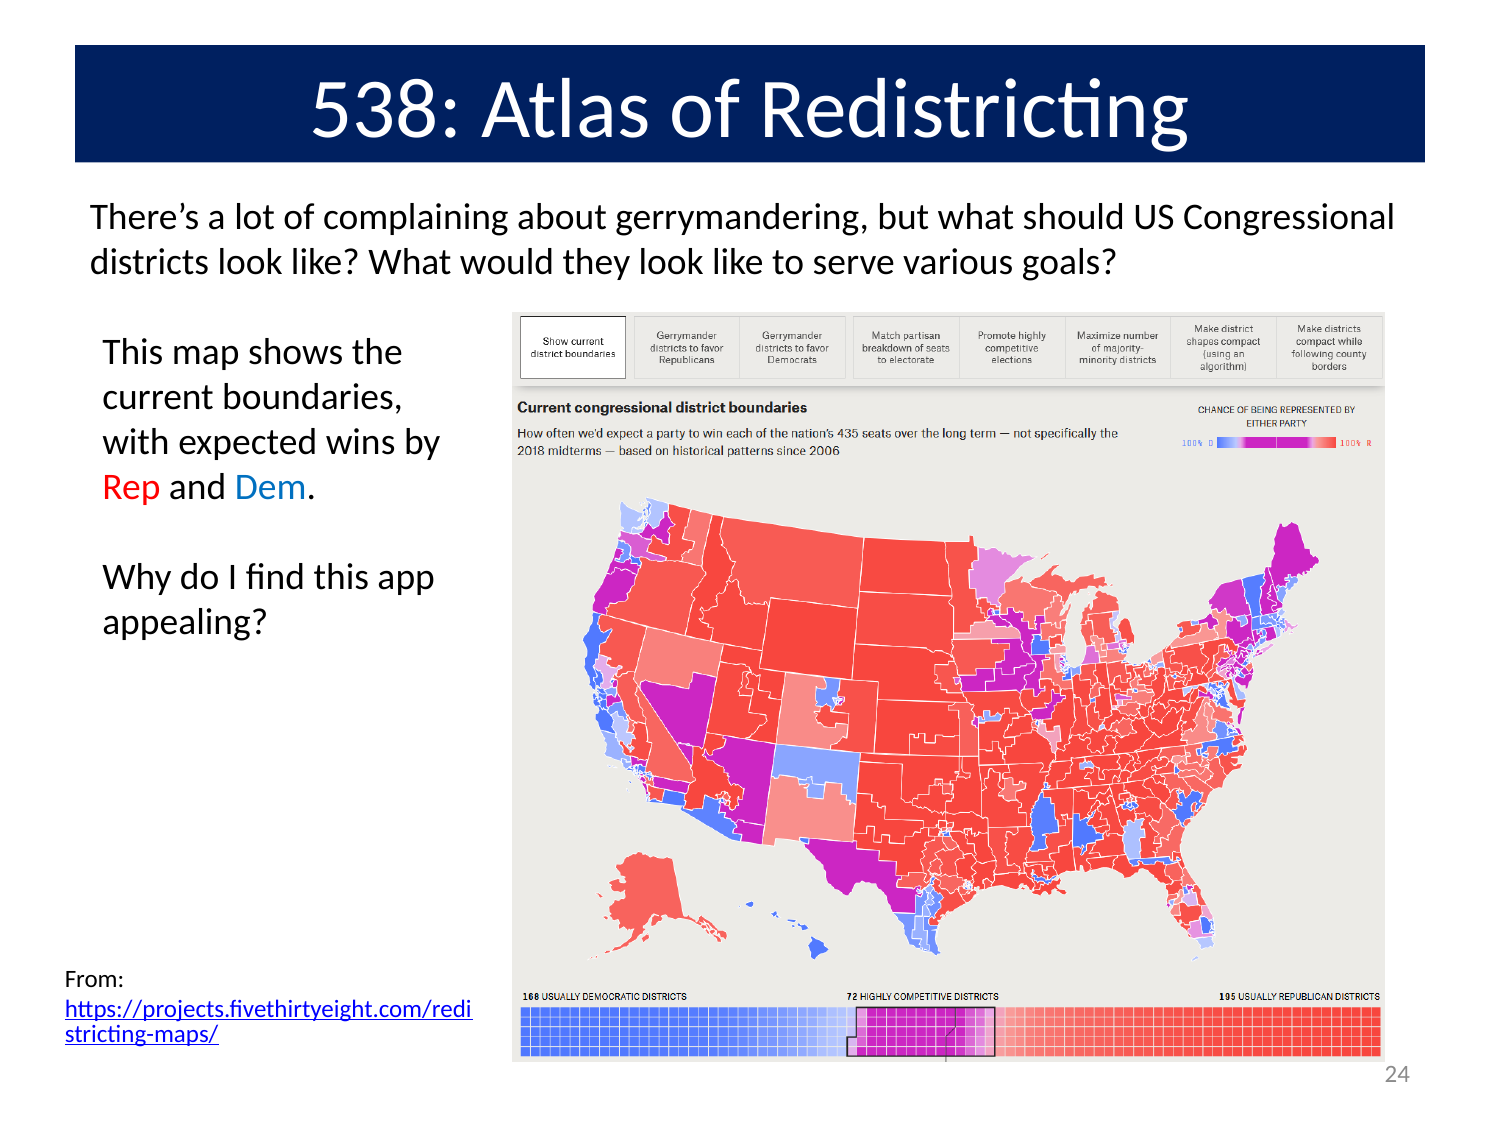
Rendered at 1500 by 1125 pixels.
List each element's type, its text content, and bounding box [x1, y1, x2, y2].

text_box This map shows the current boundaries, with expected wins by Rep and Dem. Why do I find this app appealing? [87, 319, 475, 650]
text_box From: https://projects.fivethirtyeight.com/redistricting-maps/ [49, 954, 488, 1060]
title 538: Atlas of Redistricting [75, 45, 1425, 163]
slide_number 24 [1074, 1042, 1425, 1103]
picture [512, 312, 1385, 1062]
text_box There’s a lot of complaining about gerrymandering, but what should US Congressional districts look like? What would they look like to serve various goals? [74, 184, 1425, 290]
